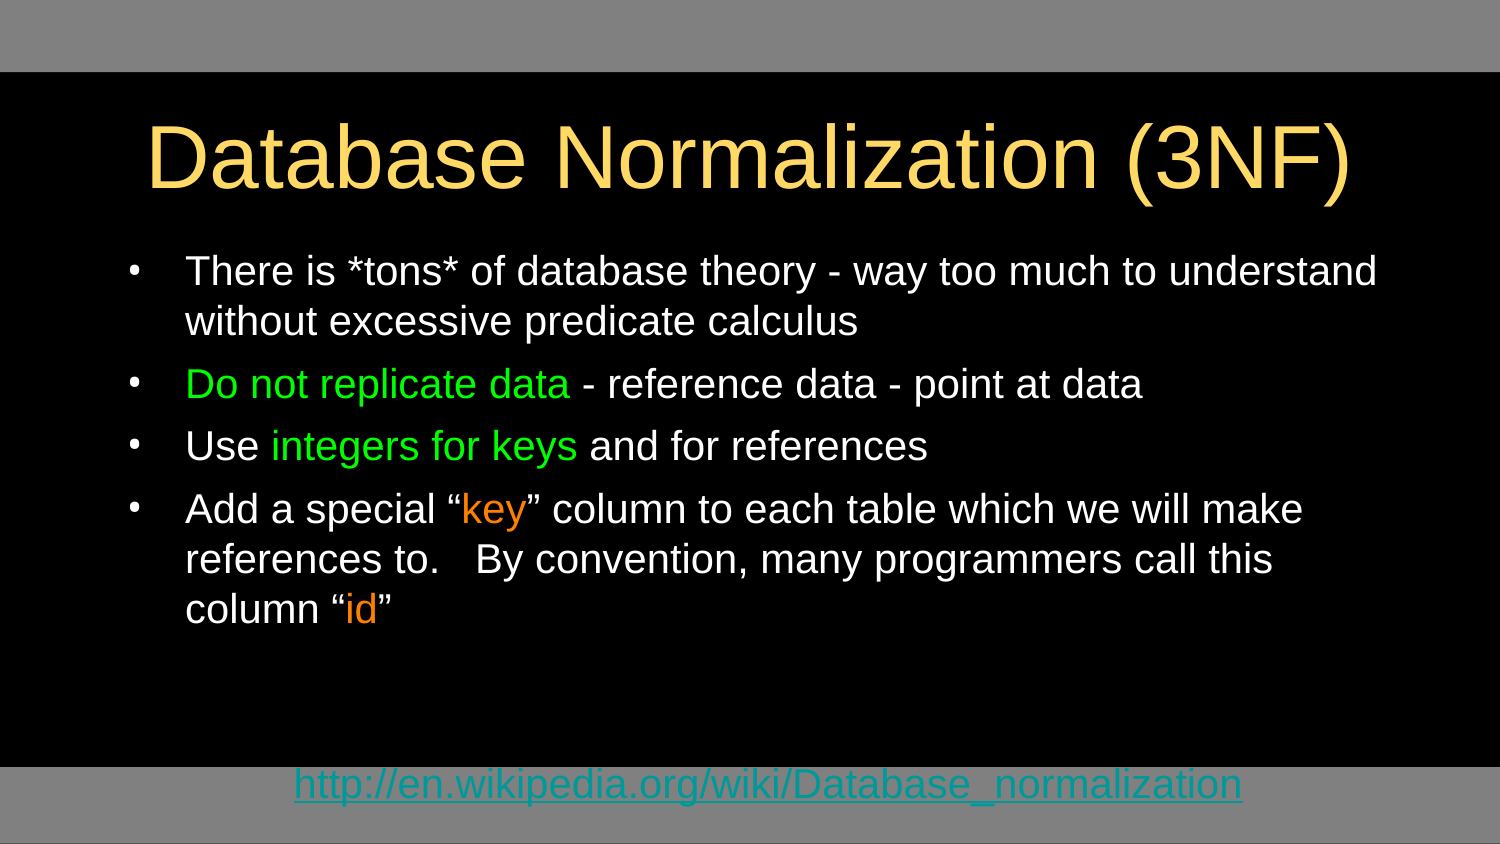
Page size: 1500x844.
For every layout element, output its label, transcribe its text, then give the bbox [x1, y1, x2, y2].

text_box http://en.wikipedia.org/wiki/Database_normalization [279, 753, 1257, 811]
list There is *tons* of database theory - way too much to understand without excessive predicate calculus Do not replicate data - reference data - point at data Use integers for keys and for references Add a special “key” column to each table which we will make references to. By convention, many programmers call this column “id” [106, 240, 1393, 767]
title Database Normalization (3NF) [106, 71, 1393, 235]
